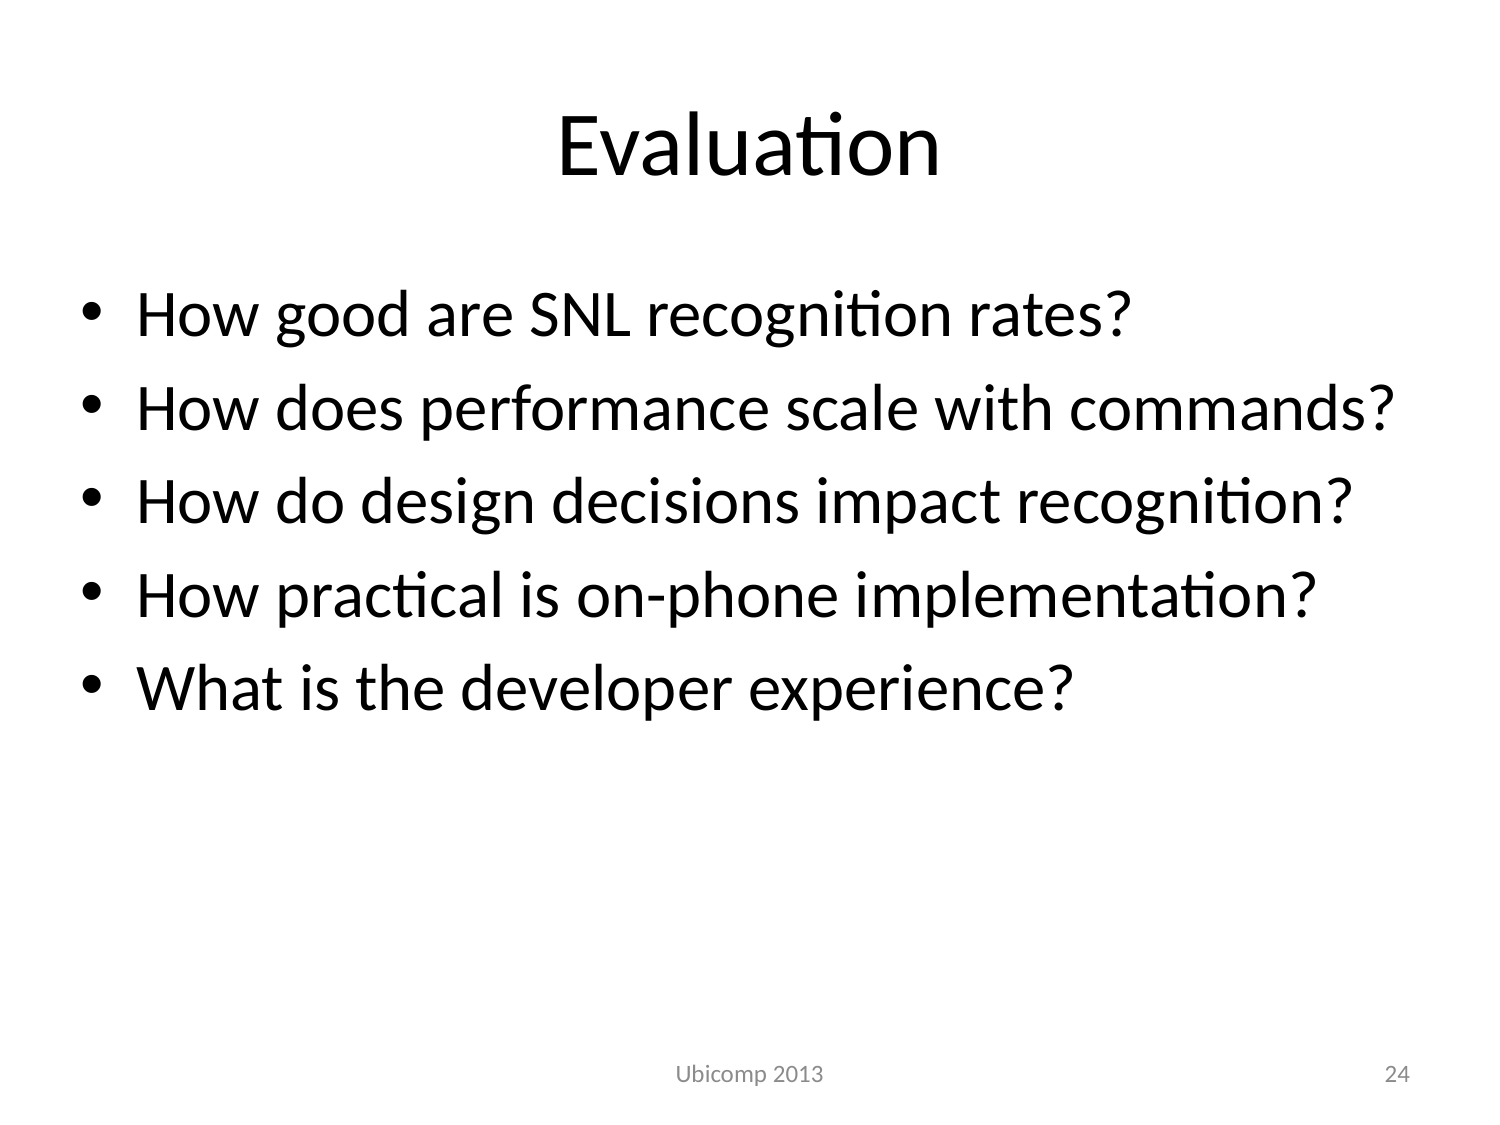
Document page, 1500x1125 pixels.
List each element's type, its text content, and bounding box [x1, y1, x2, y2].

title Evaluation [75, 45, 1425, 233]
slide_number 24 [1074, 1042, 1425, 1103]
list How good are SNL recognition rates? How does performance scale with commands? How do design decisions impact recognition? How practical is on-phone implementation? What is the developer experience? [64, 262, 1444, 1005]
footer Ubicomp 2013 [512, 1042, 988, 1103]
